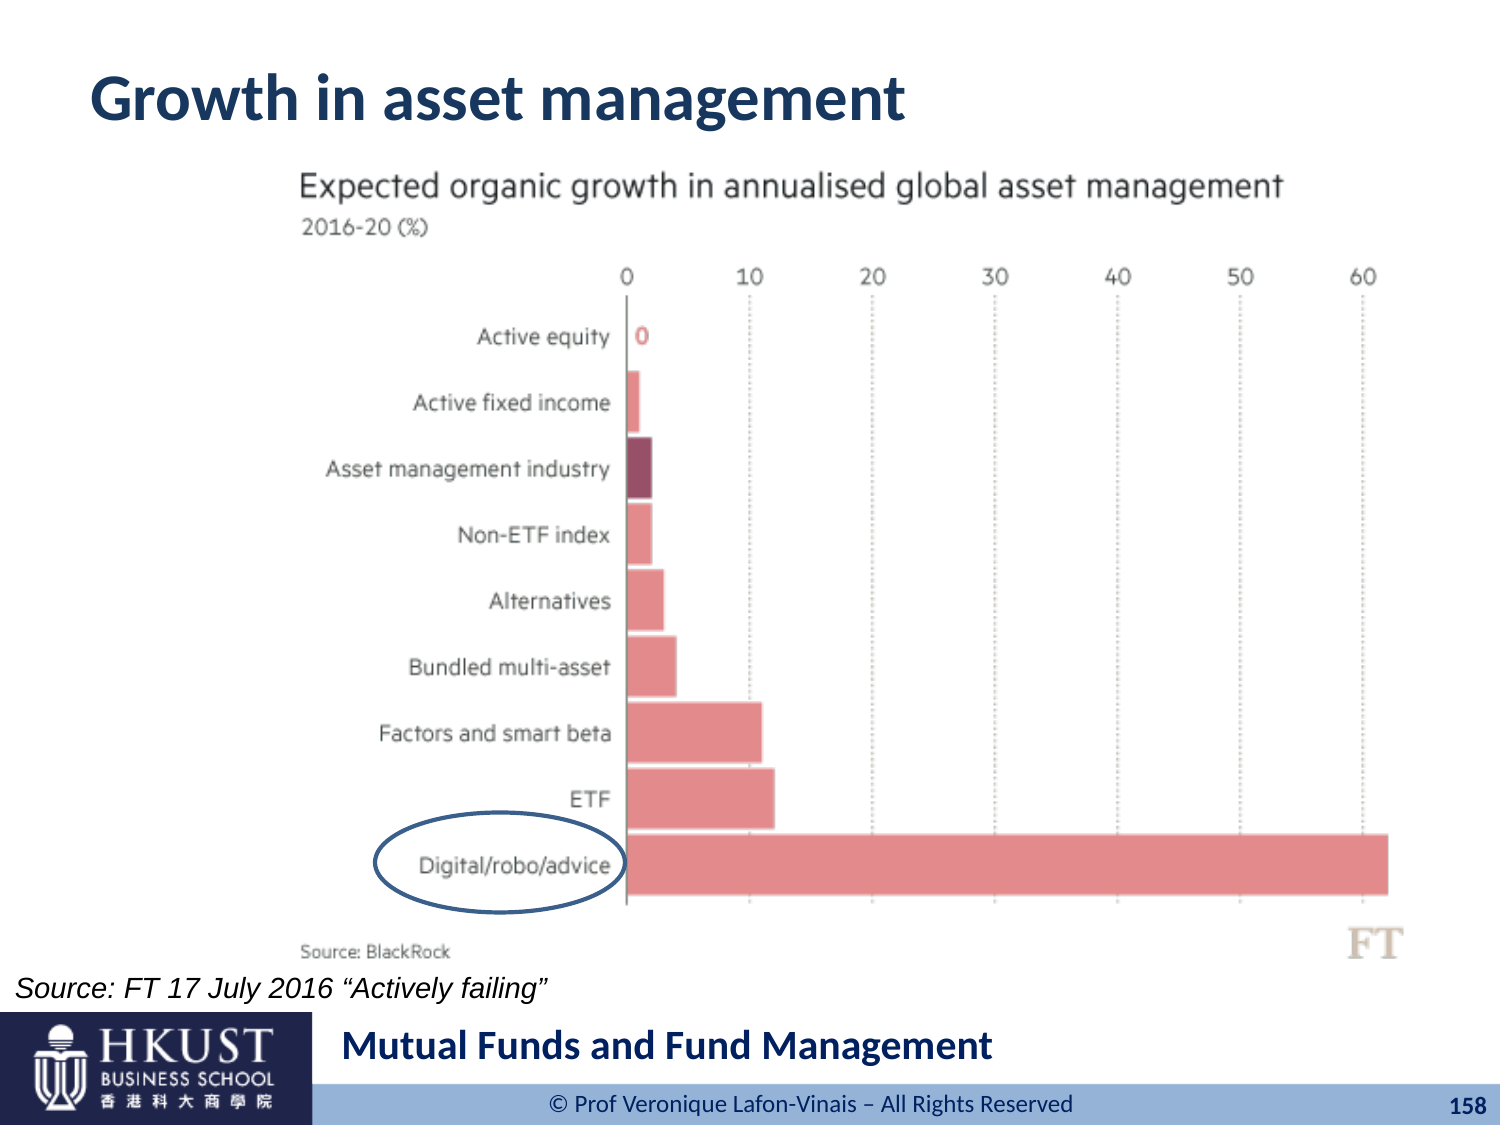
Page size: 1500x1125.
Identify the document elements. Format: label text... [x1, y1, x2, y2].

footer Mutual Funds and Fund Management [326, 1007, 1500, 1078]
text_box Source: FT 17 July 2016 “Actively failing” [0, 962, 625, 1013]
title Growth in asset management [74, 0, 1426, 188]
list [280, 156, 1413, 972]
slide_number 158 [1351, 1080, 1500, 1125]
picture [0, 1013, 1500, 1125]
